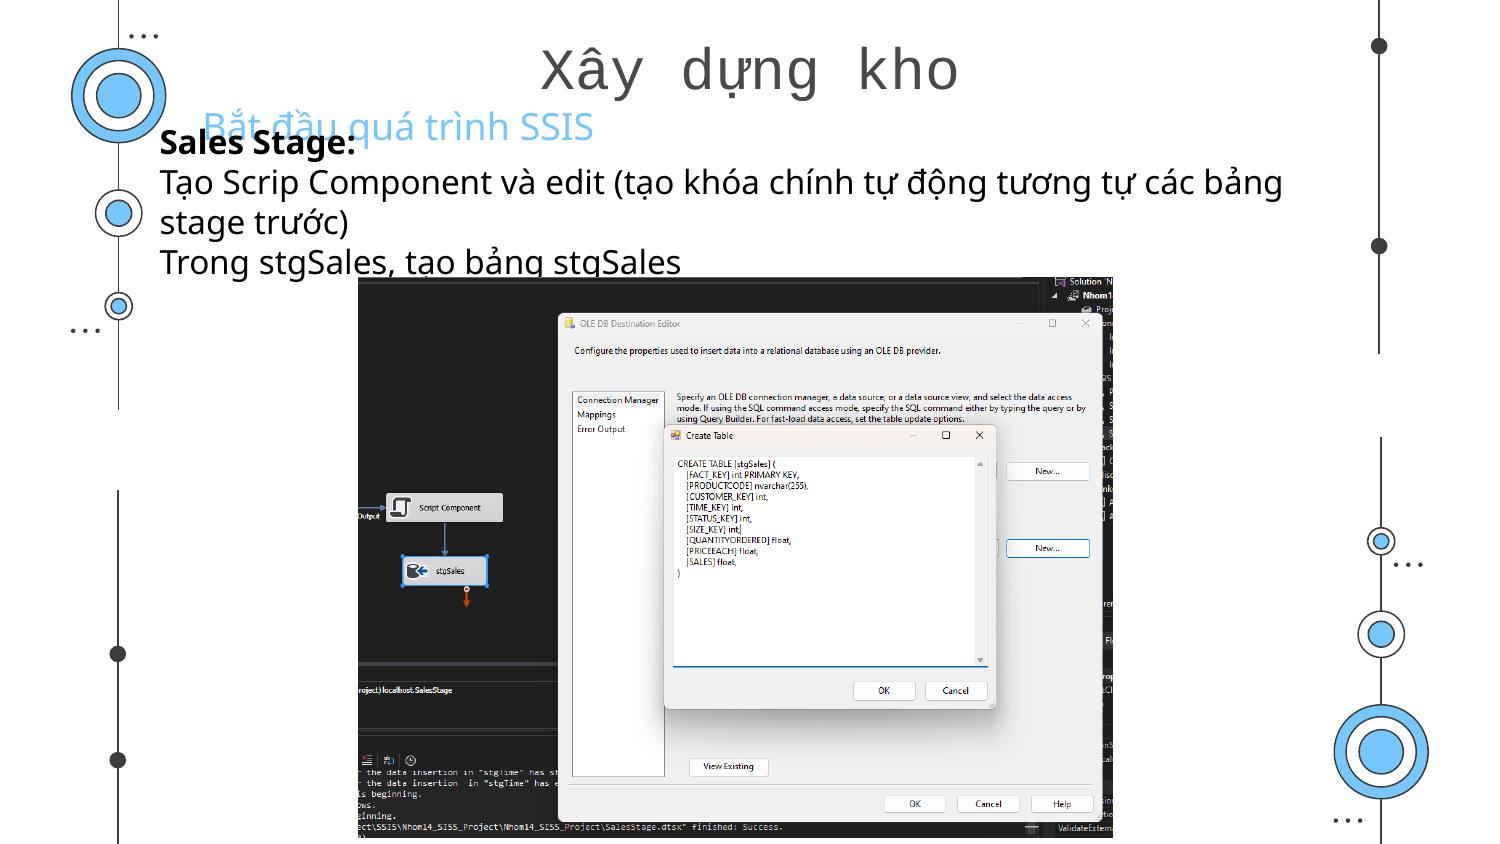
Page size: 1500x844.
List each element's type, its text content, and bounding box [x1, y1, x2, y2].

text_box Sales Stage: Tạo Scrip Component và edit (tạo khóa chính tự động tương tự các bảng stage trước) Trong stgSales, tạo bảng stgSales [144, 164, 1326, 237]
text_box Bắt đầu quá trình SSIS [144, 87, 653, 153]
title Xây dựng kho [299, 16, 1201, 111]
picture [357, 277, 1113, 839]
